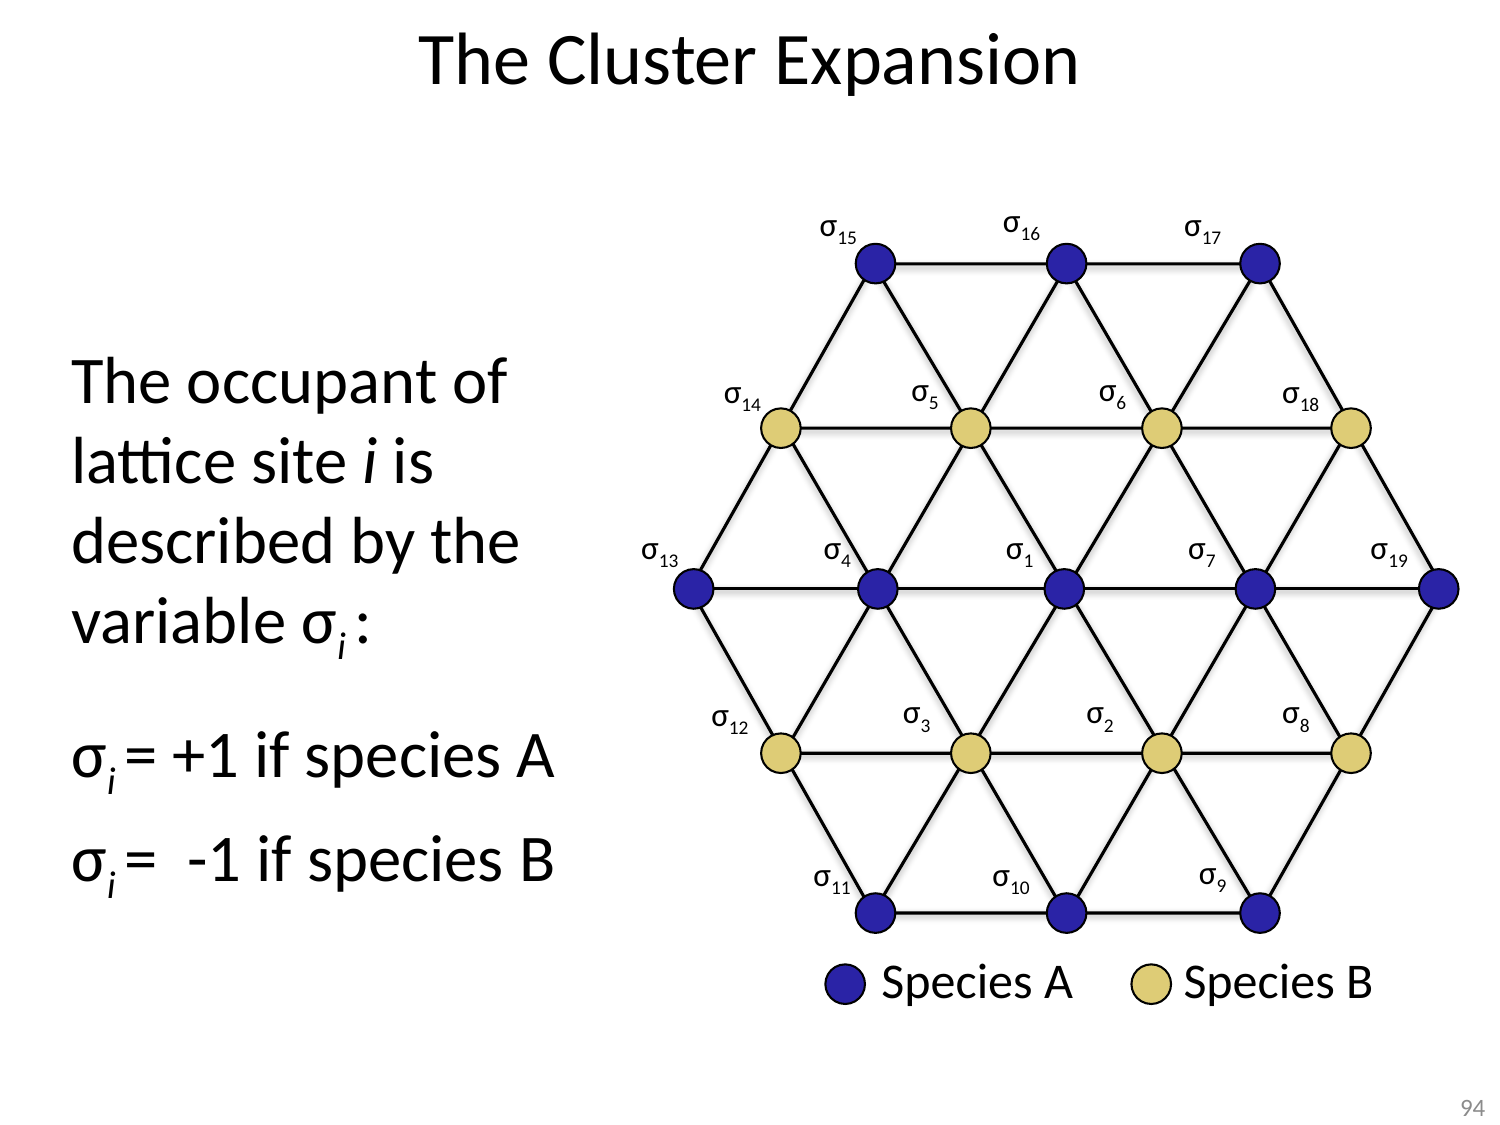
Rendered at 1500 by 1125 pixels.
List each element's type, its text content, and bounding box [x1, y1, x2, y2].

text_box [626, 191, 1438, 937]
title The Cluster Expansion [0, 2, 1500, 107]
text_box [673, 243, 1459, 934]
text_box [825, 941, 1459, 1018]
list The occupant of lattice site i is described by the variable σi : σi = +1 if species A σi = -1 if species B [0, 329, 625, 944]
slide_number 94 [1188, 1088, 1500, 1125]
